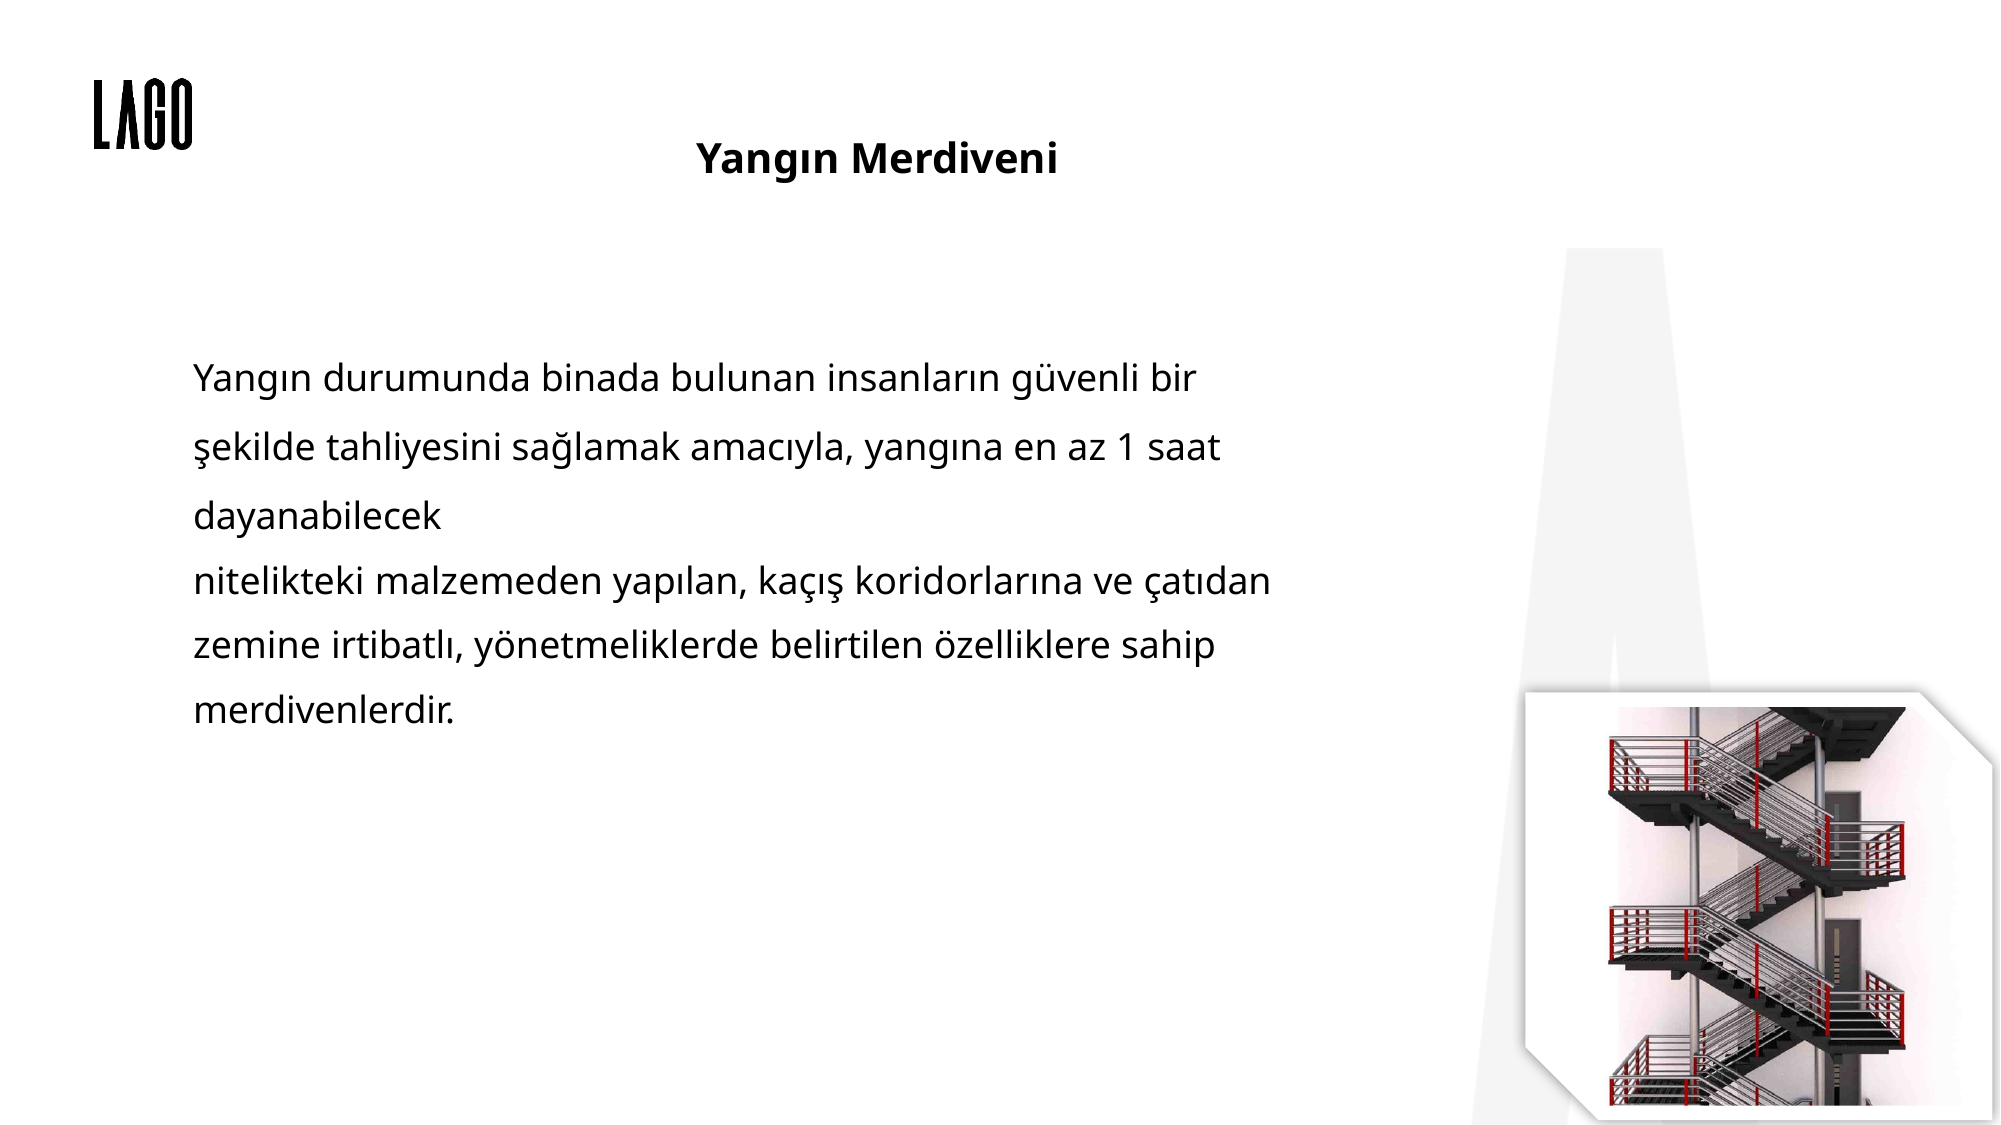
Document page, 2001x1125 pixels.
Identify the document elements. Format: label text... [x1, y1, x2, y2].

text_box Yangın Merdiveni [694, 130, 1306, 183]
text_box Yangın durumunda binada bulunan insanların güvenli bir şekilde tahliyesini sağlamak amacıyla, yangına en az 1 saat dayanabilecek nitelikteki malzemeden yapılan, kaçış koridorlarına ve çatıdan zemine irtibatlı, yönetmeliklerde belirtilen özelliklere sahip merdivenlerdir. [191, 325, 1379, 732]
picture [1471, 248, 1986, 1125]
picture [94, 78, 192, 150]
